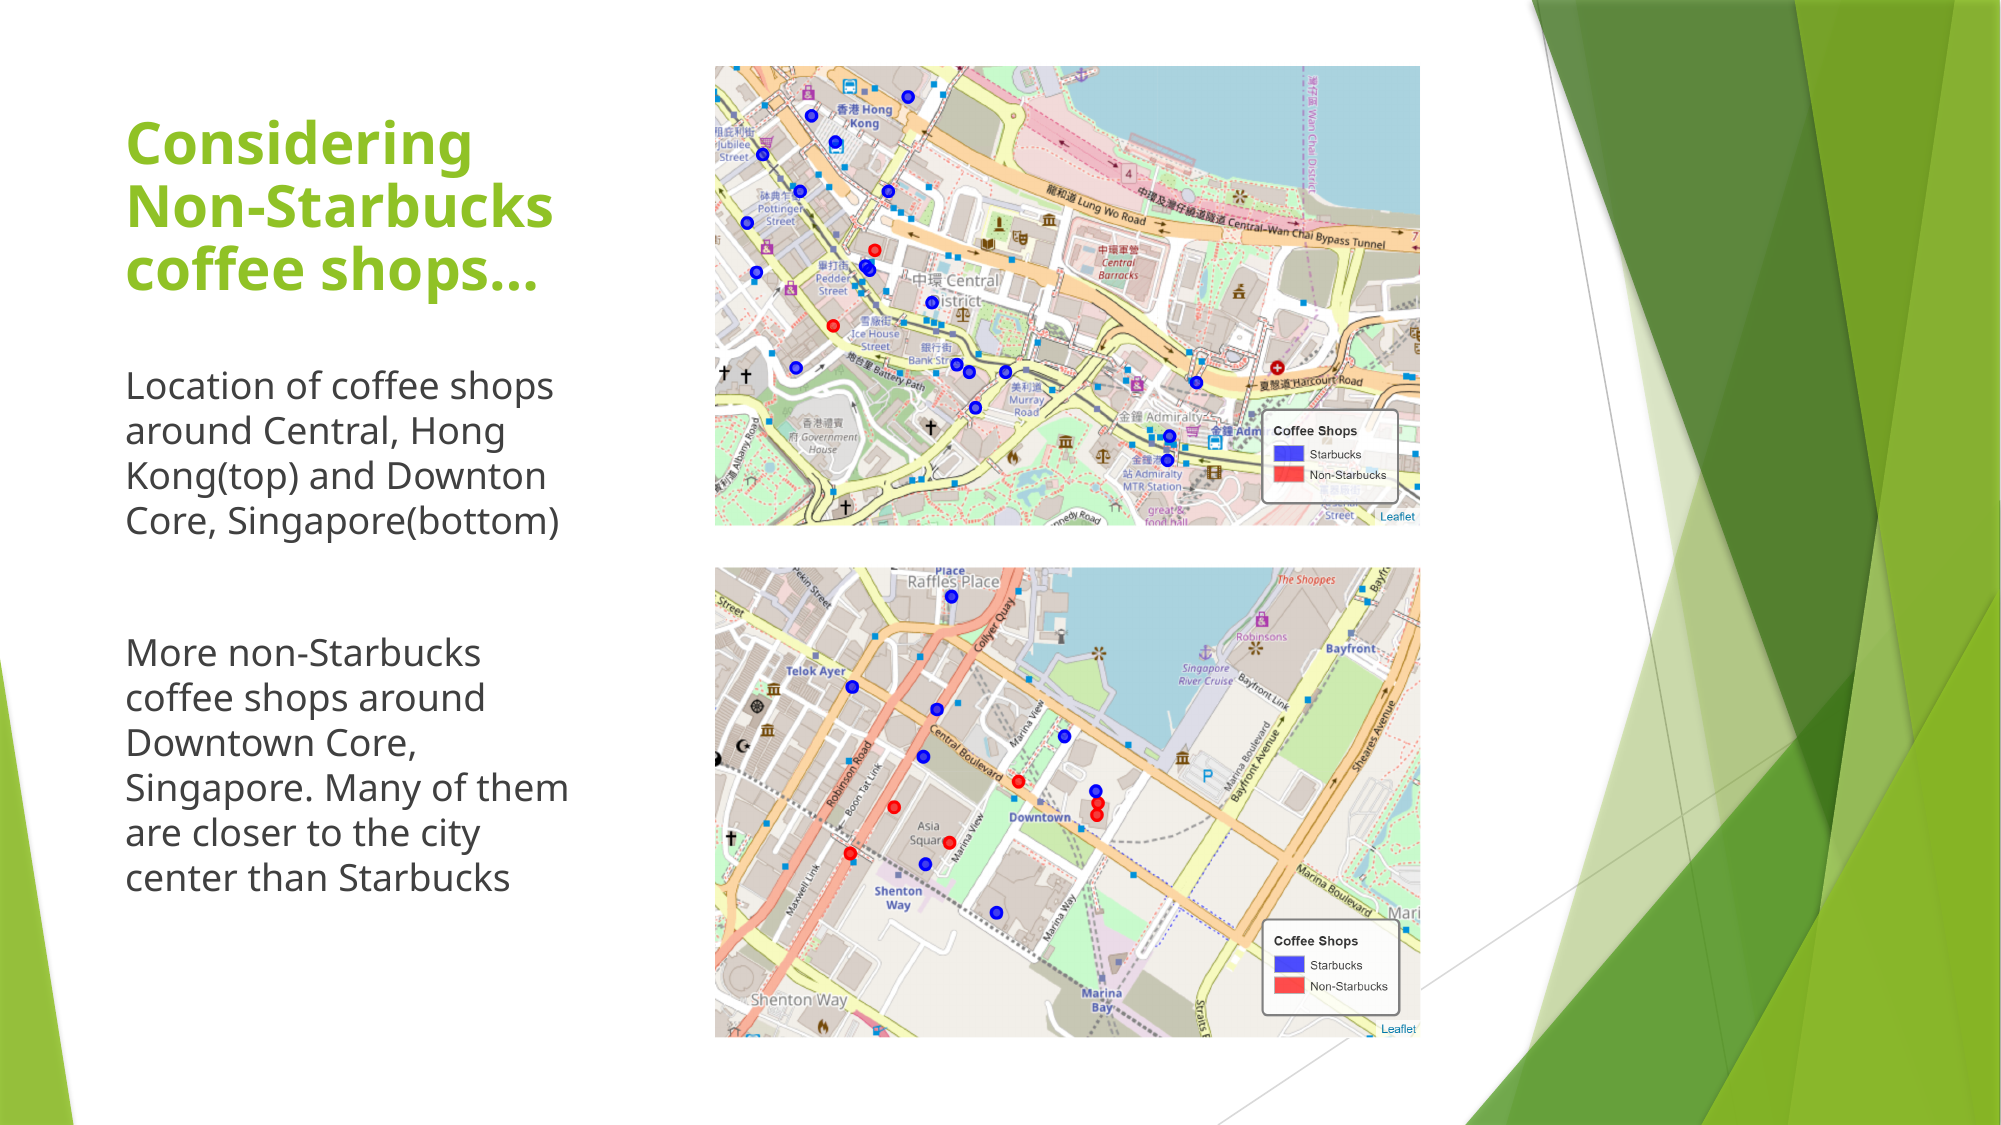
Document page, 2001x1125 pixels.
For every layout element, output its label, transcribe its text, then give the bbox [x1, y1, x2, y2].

picture [714, 62, 1422, 528]
list Location of coffee shops around Central, Hong Kong(top) and Downton Core, Singapore(bottom) More non-Starbucks coffee shops around Downtown Core, Singapore. Many of them are closer to the city center than Starbucks [110, 354, 591, 992]
picture [714, 563, 1422, 1039]
title Considering Non-Starbucks coffee shops… [110, 99, 592, 317]
